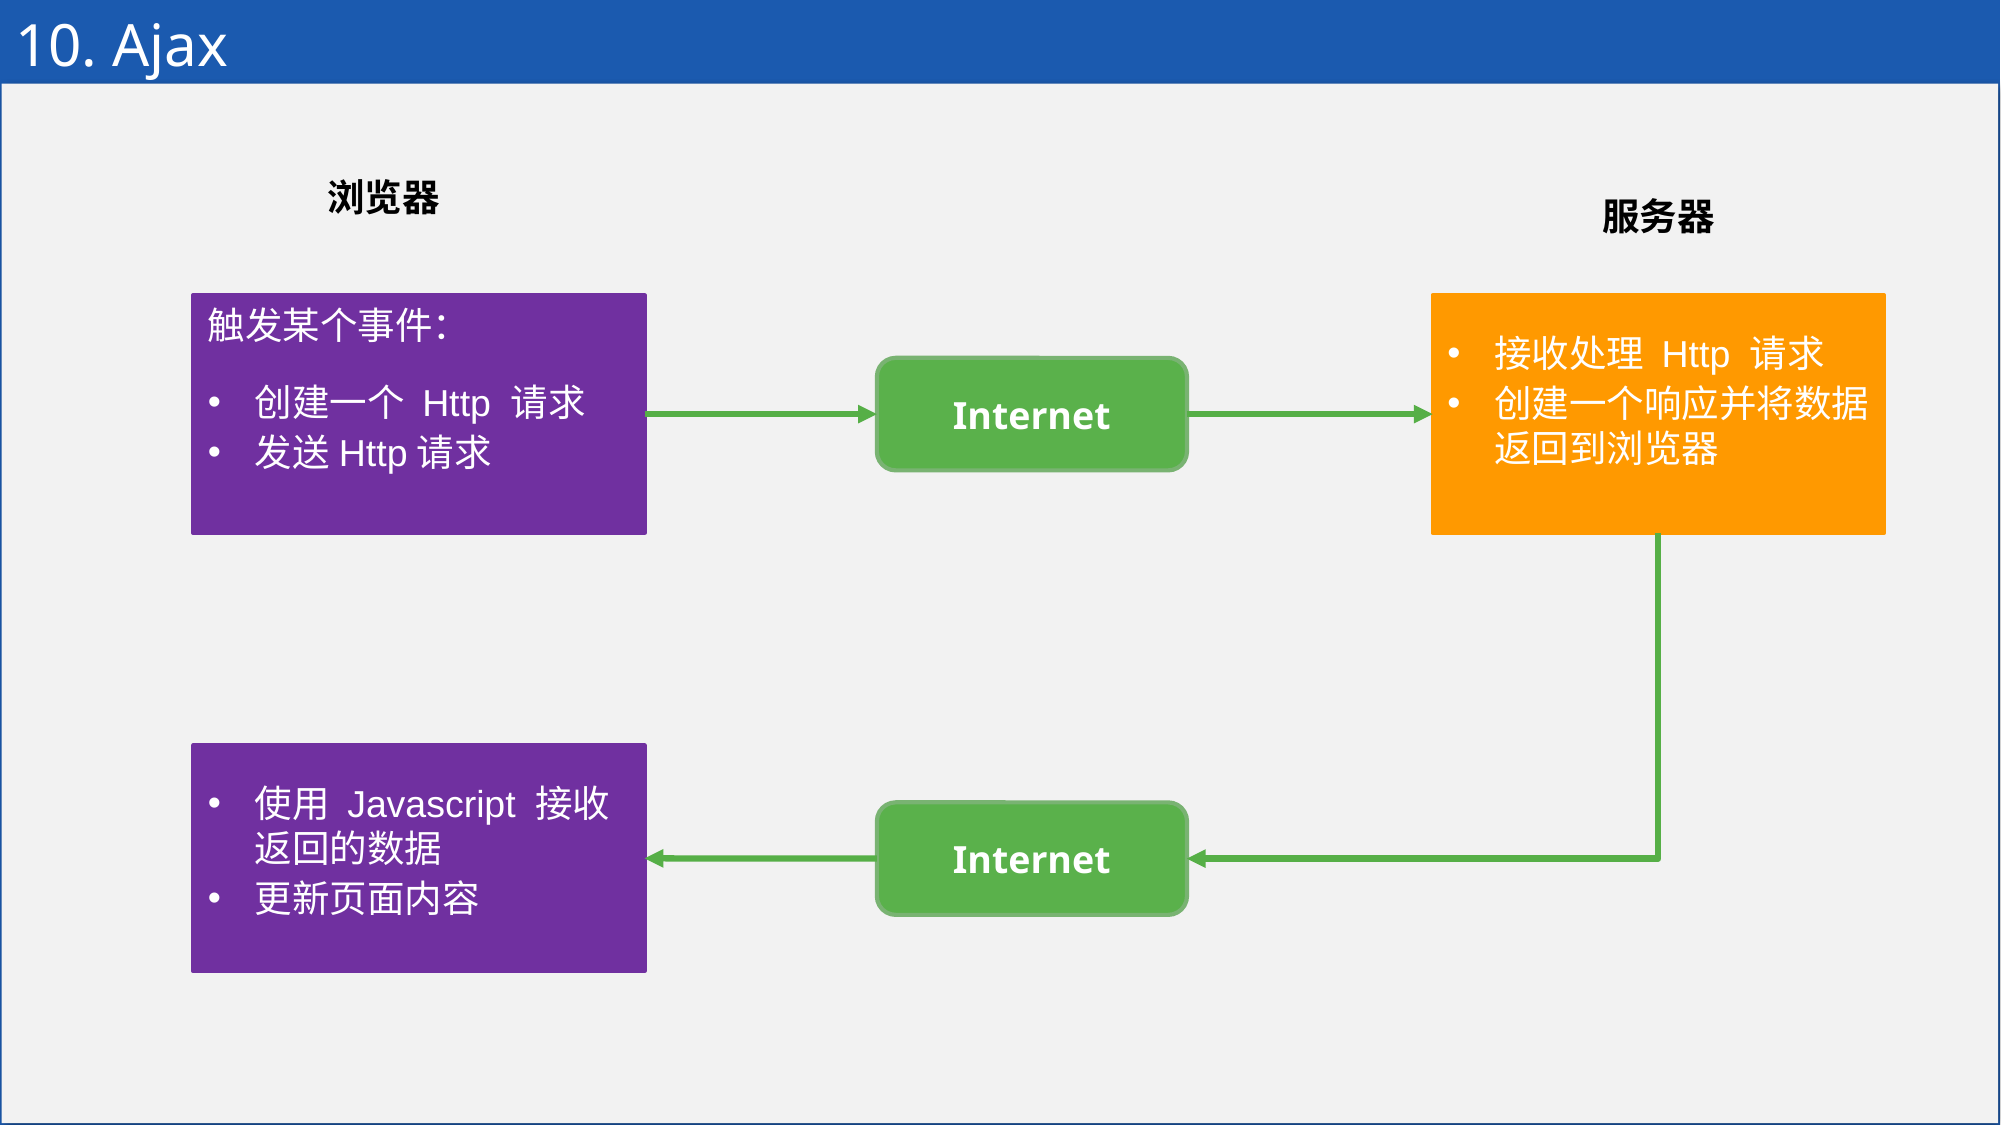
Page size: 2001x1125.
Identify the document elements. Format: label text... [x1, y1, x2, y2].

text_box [1259, 459, 1586, 932]
text_box 使用 Javascript 接收返回的数据 更新页面内容 [191, 743, 647, 973]
text_box 触发某个事件： 创建一个 Http 请求 发送Http请求 [191, 293, 647, 535]
text_box Internet [874, 800, 1190, 917]
title 10. Ajax [0, 1, 2000, 84]
text_box 服务器 [1587, 185, 1730, 246]
text_box 浏览器 [312, 166, 455, 227]
text_box 接收处理 Http 请求 创建一个响应并将数据返回到浏览器 [1431, 293, 1886, 535]
text_box Internet [874, 355, 1190, 473]
